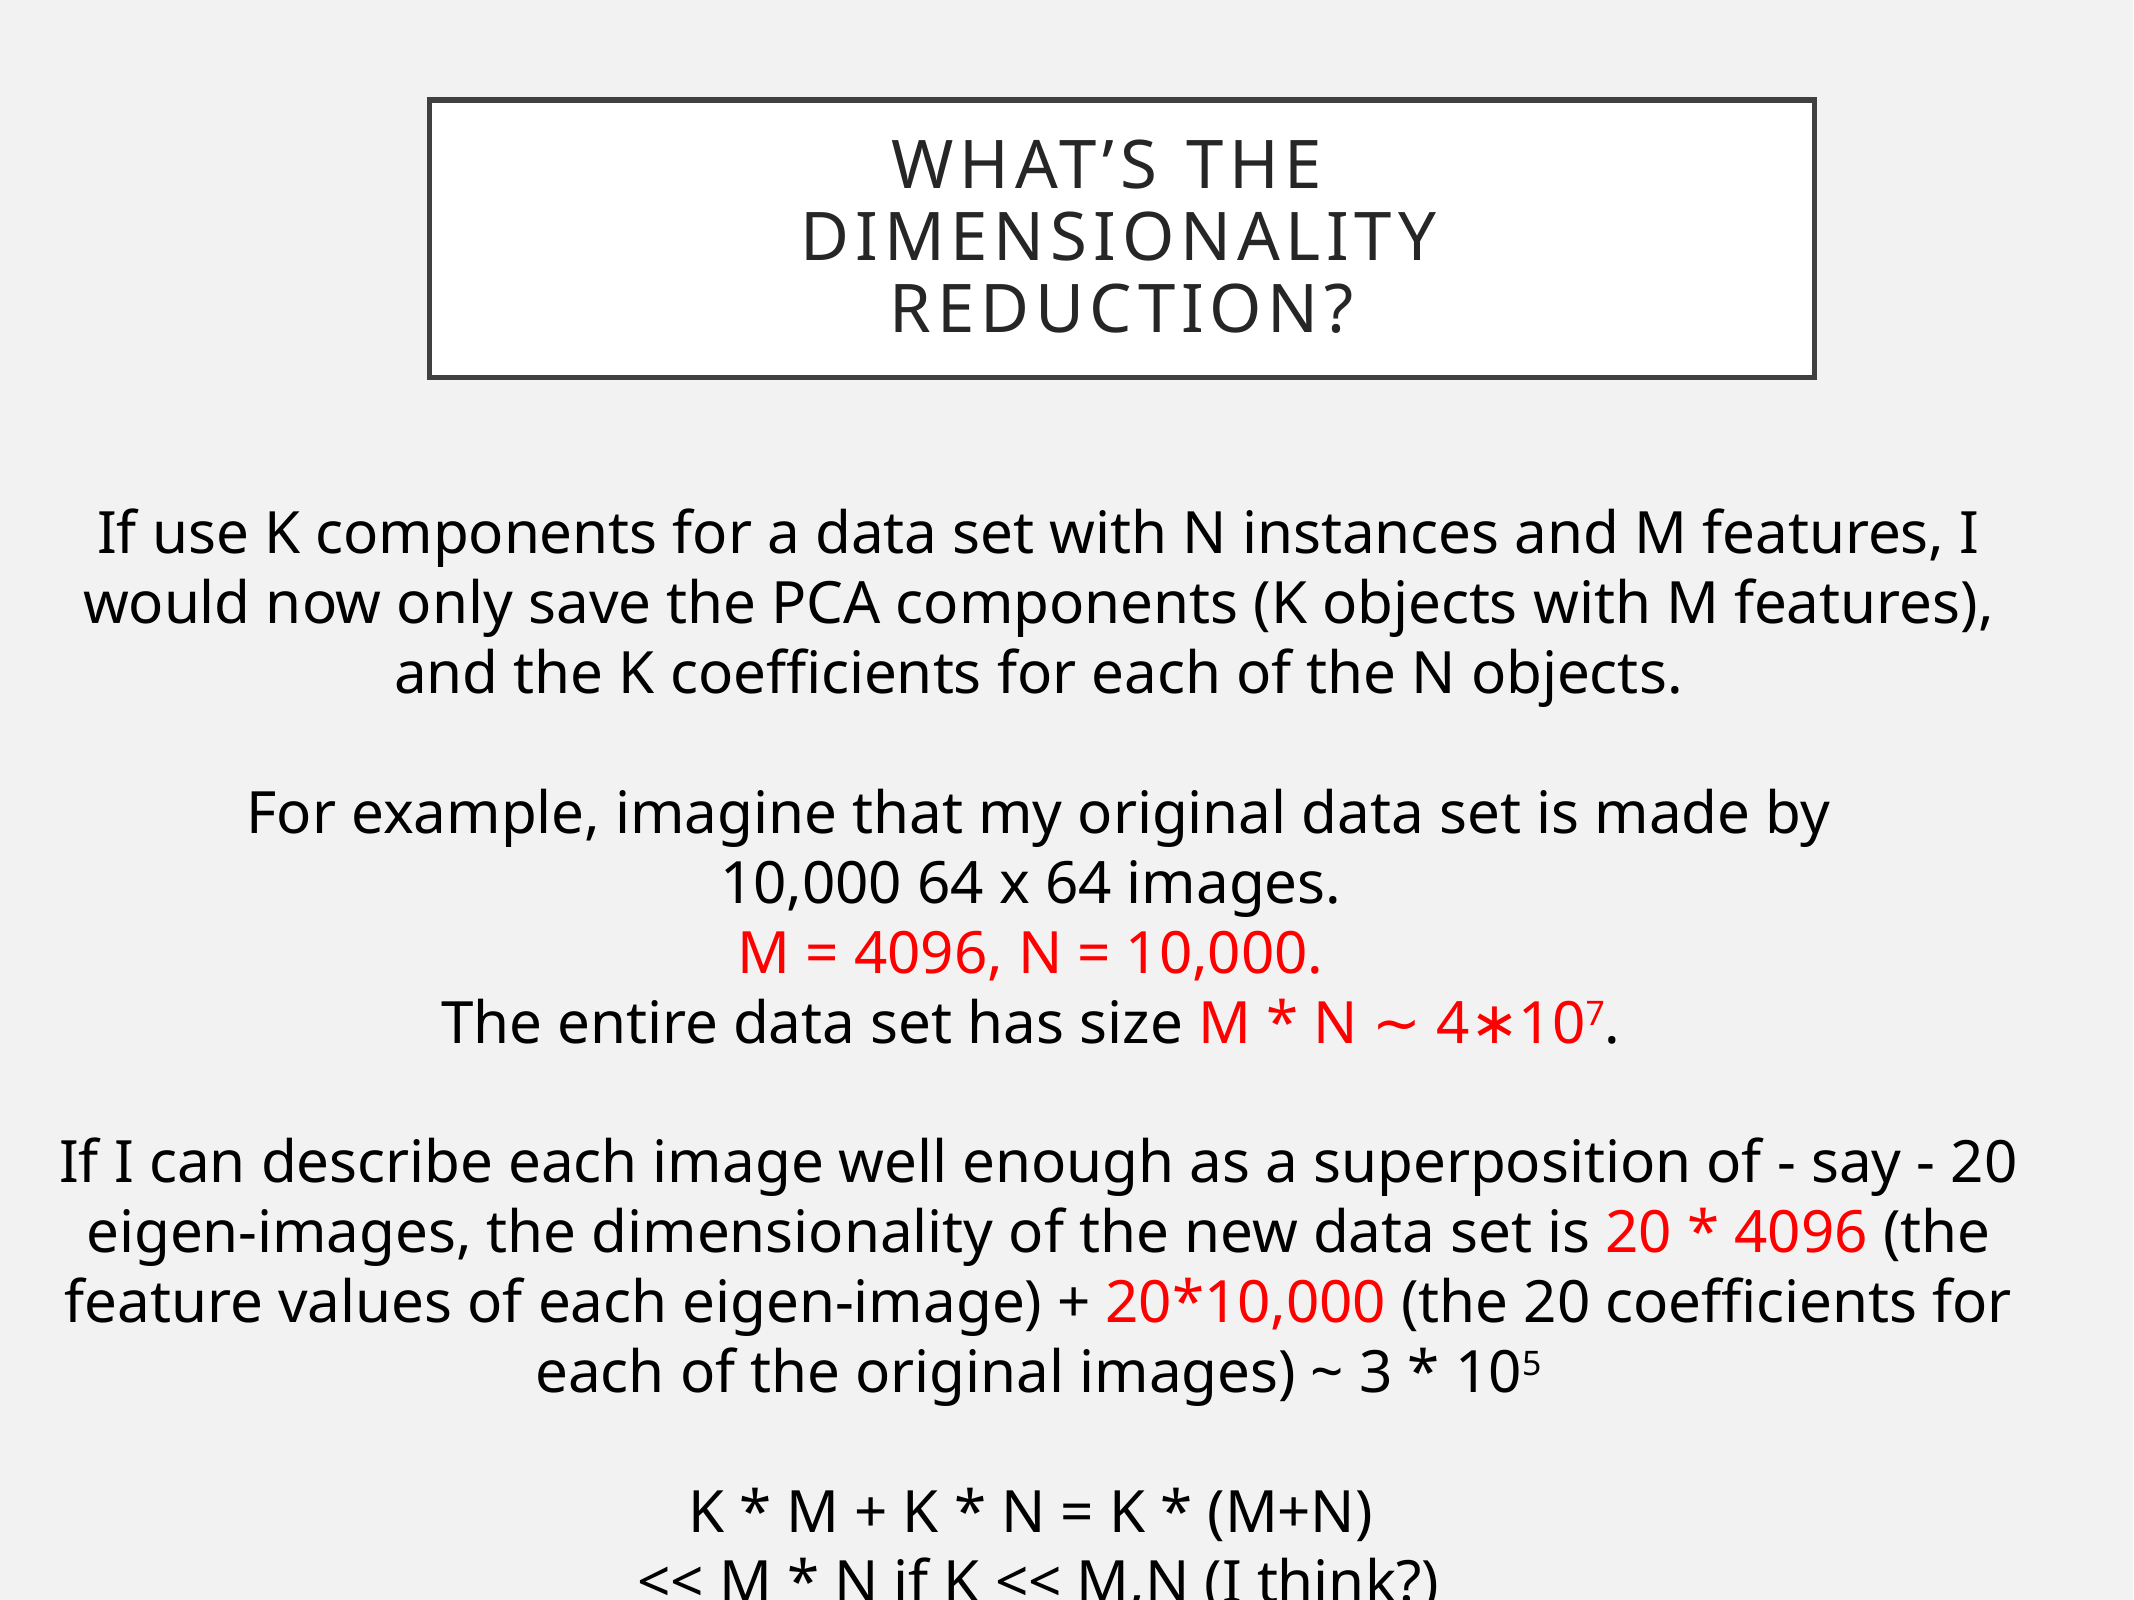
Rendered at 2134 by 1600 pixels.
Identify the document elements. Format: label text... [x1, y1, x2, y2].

title What’s the dimensionality reduction? [427, 97, 1817, 380]
text_box If use K components for a data set with N instances and M features, I would now only save the PCA components (K objects with M features), and the K coefficients for each of the N objects. For example, imagine that my original data set is made by 10,000 64 x 64 images. M = 4096, N = 10,000. The entire data set has size M * N ∼ 4∗107. If I can describe each image well enough as a superposition of - say - 20 eigen-images, the dimensionality of the new data set is 20 * 4096 (the feature values of each eigen-image) + 20*10,000 (the 20 coefficients for each of the original images) ~ 3 * 105 K * M + K * N = K * (M+N) << M * N if K << M,N (I think?) [17, 487, 2060, 1600]
